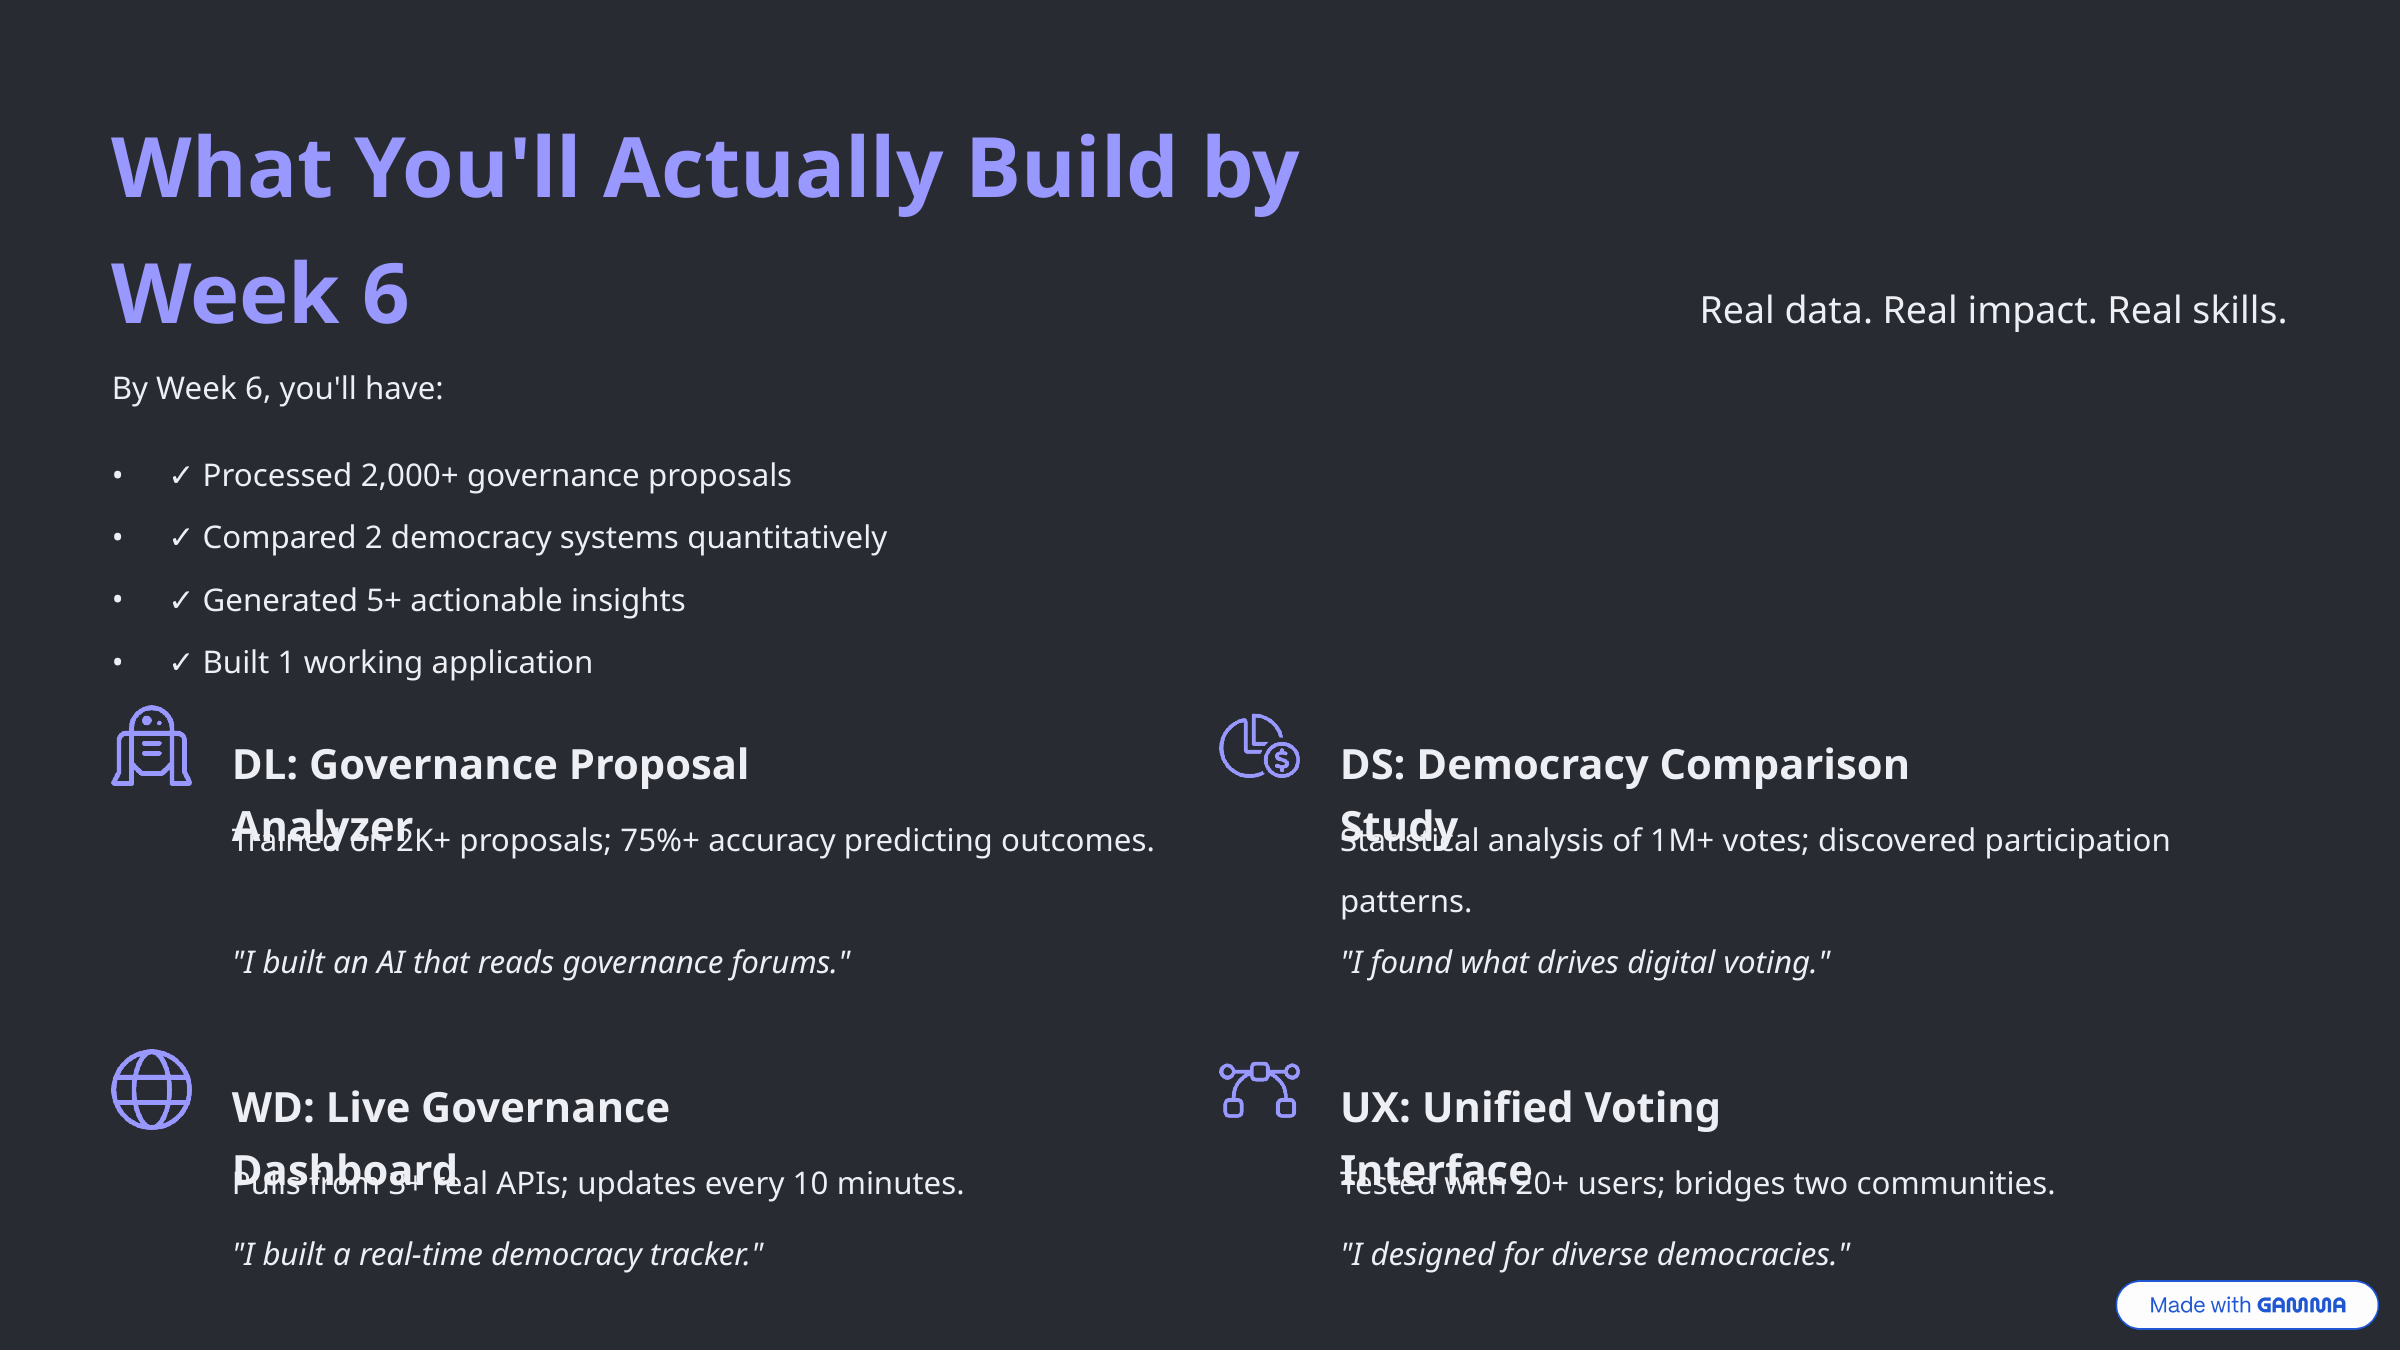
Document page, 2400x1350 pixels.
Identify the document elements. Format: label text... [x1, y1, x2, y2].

text_box "I found what drives digital voting." [1339, 918, 2288, 970]
text_box ✓ Compared 2 democracy systems quantitatively [111, 494, 2289, 546]
text_box ✓ Processed 2,000+ governance proposals [111, 431, 2289, 483]
text_box By Week 6, you'll have: [111, 344, 2289, 396]
text_box DL: Governance Proposal Analyzer [231, 724, 872, 778]
text_box ✓ Built 1 working application [111, 618, 2289, 670]
picture [2106, 1271, 2389, 1339]
text_box Trained on 2K+ proposals; 75%+ accuracy predicting outcomes. [231, 796, 1180, 900]
picture [111, 705, 193, 787]
text_box WD: Live Governance Dashboard [231, 1068, 836, 1121]
text_box "I built a real-time democracy tracker." [231, 1210, 1180, 1262]
text_box ✓ Generated 5+ actionable insights [111, 556, 2289, 608]
text_box Pulls from 3+ real APIs; updates every 10 minutes. [231, 1140, 1180, 1192]
text_box What You'll Actually Build by Week 6 [111, 88, 1434, 194]
picture [1219, 1049, 1301, 1130]
text_box "I built an AI that reads governance forums." [231, 918, 1180, 970]
text_box "I designed for diverse democracies." [1339, 1210, 2288, 1262]
text_box DS: Democracy Comparison Study [1339, 724, 1977, 778]
text_box Tested with 20+ users; bridges two communities. [1339, 1140, 2288, 1192]
text_box Real data. Real impact. Real skills. [111, 257, 2289, 309]
picture [1219, 705, 1301, 787]
text_box Statistical analysis of 1M+ votes; discovered participation patterns. [1339, 796, 2288, 900]
text_box UX: Unified Voting Interface [1339, 1068, 1860, 1121]
picture [111, 1049, 193, 1130]
